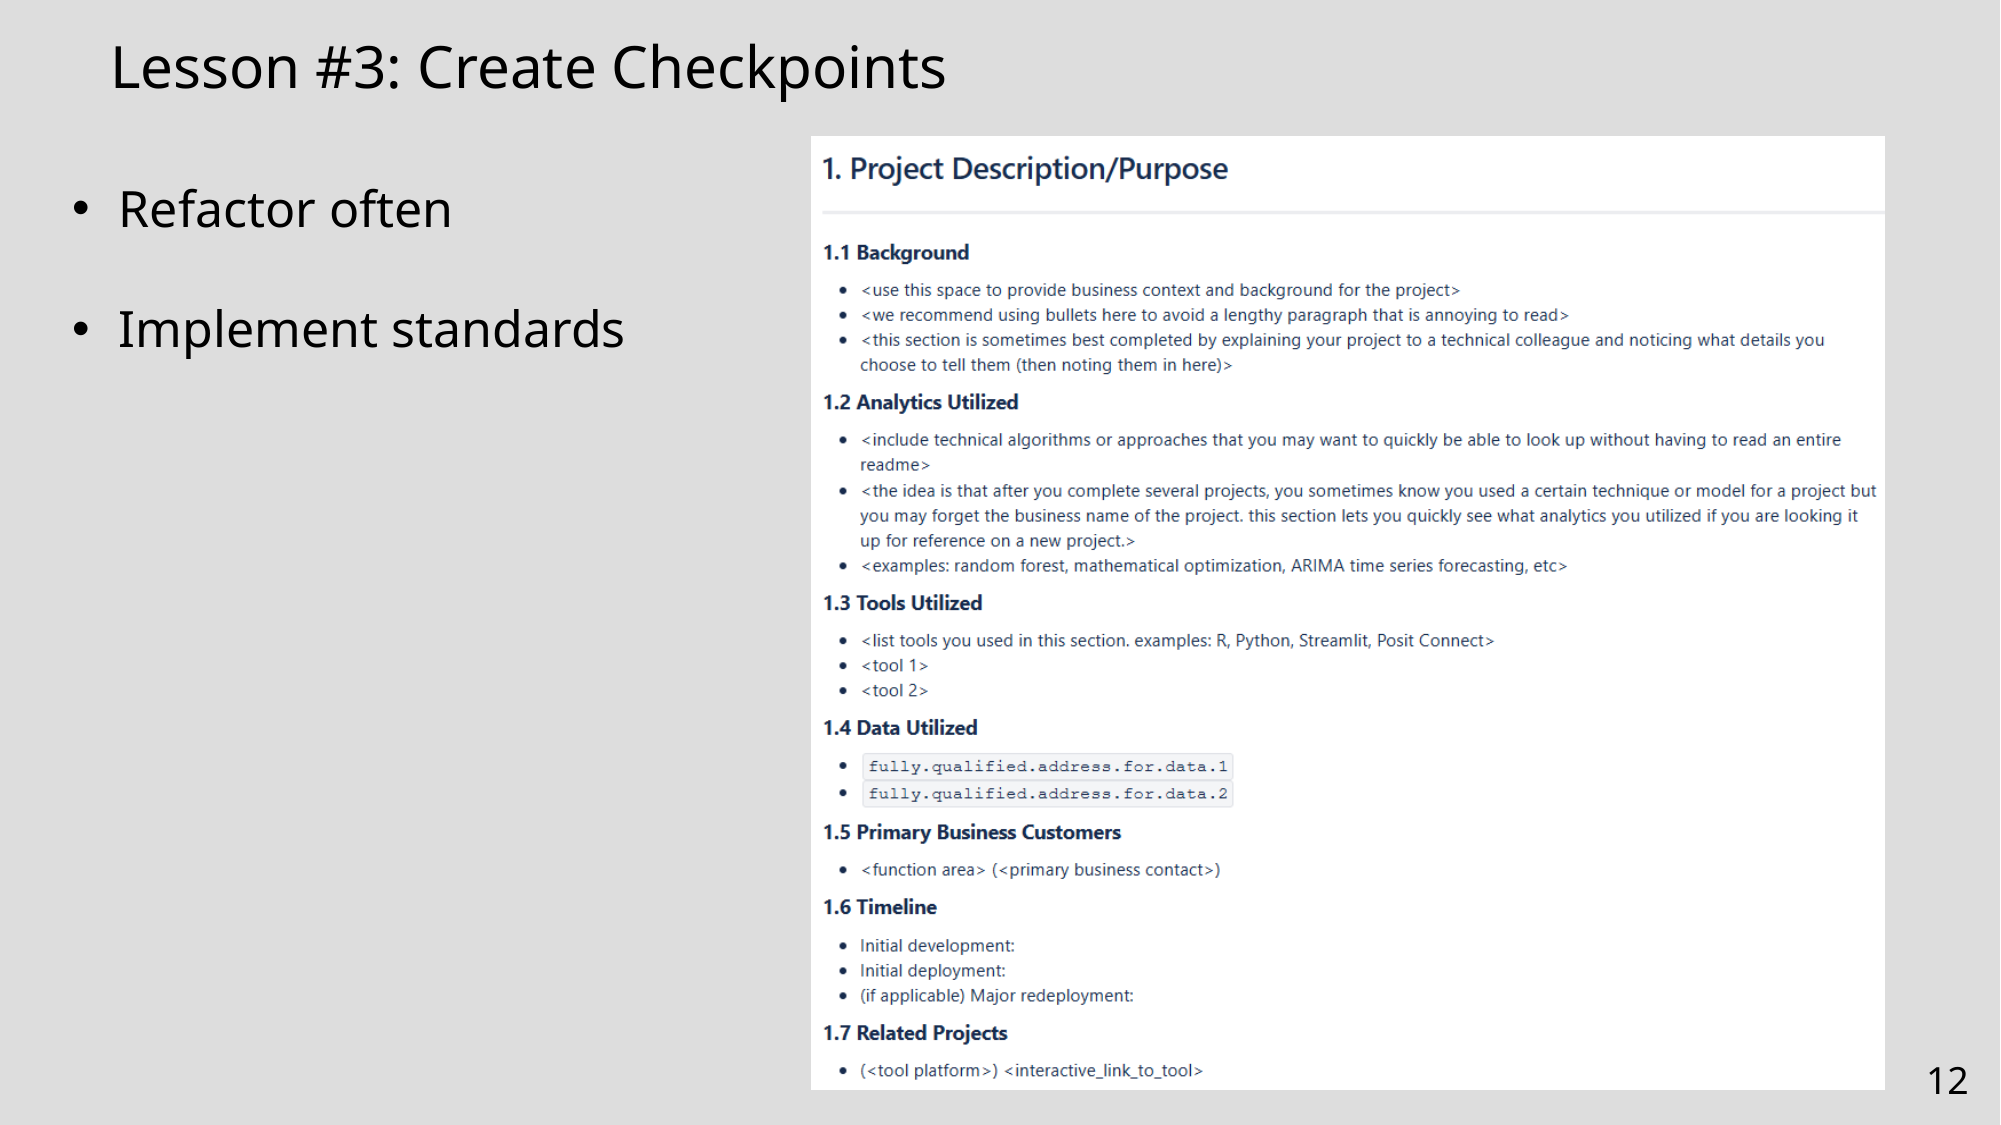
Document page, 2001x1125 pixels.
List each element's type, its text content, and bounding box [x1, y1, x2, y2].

text_box Lesson #3: Create Checkpoints [95, 22, 1845, 108]
picture [811, 136, 1885, 1090]
text_box 12 [1910, 1049, 1985, 1110]
text_box Refactor often Implement standards [56, 170, 811, 426]
